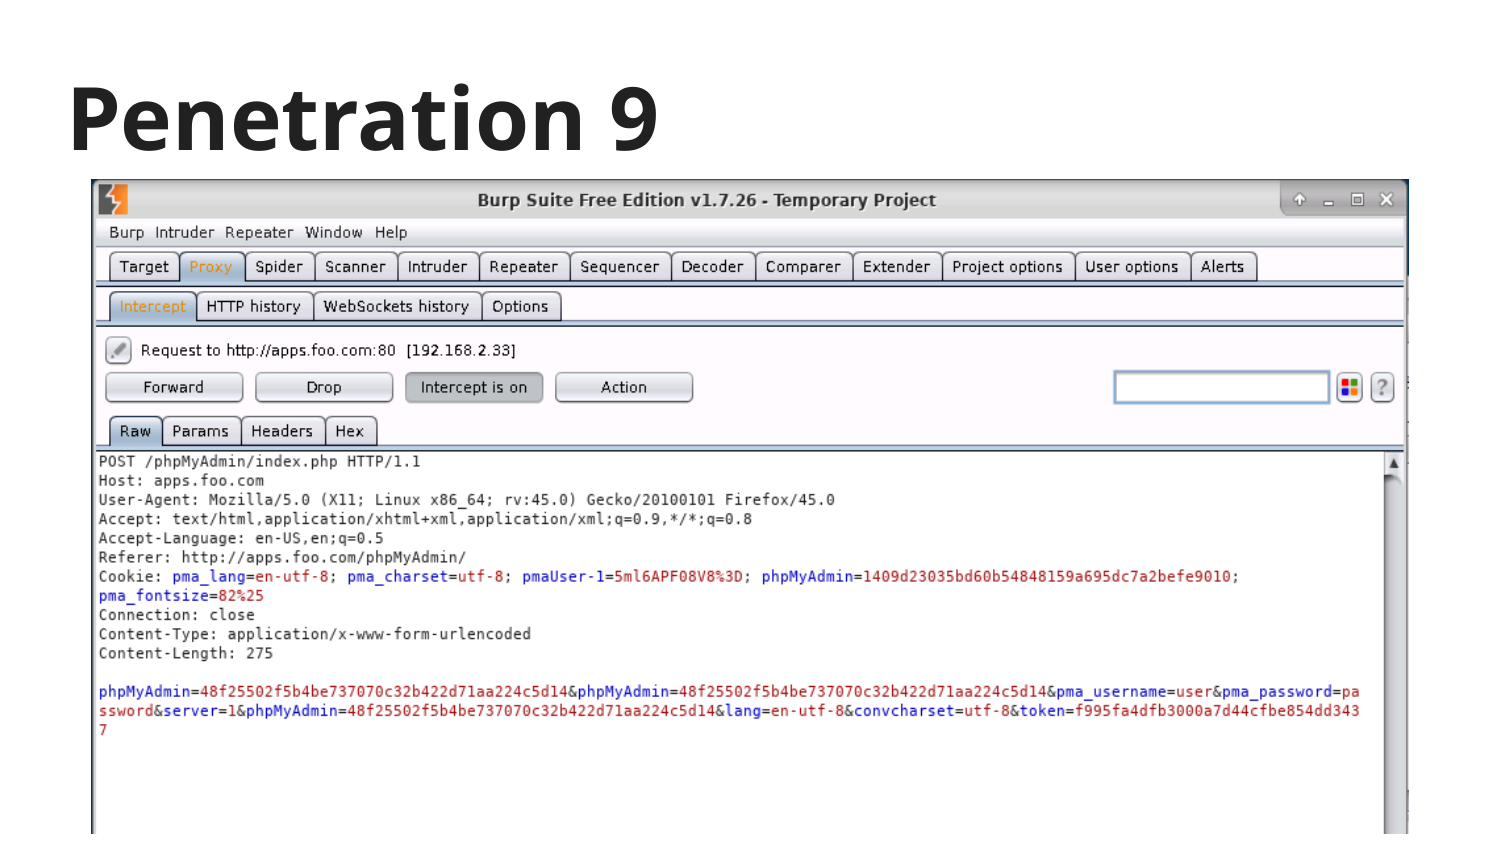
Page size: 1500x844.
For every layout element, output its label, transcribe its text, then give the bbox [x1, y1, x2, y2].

picture [91, 179, 1409, 834]
title Penetration 9 [51, 48, 1449, 180]
